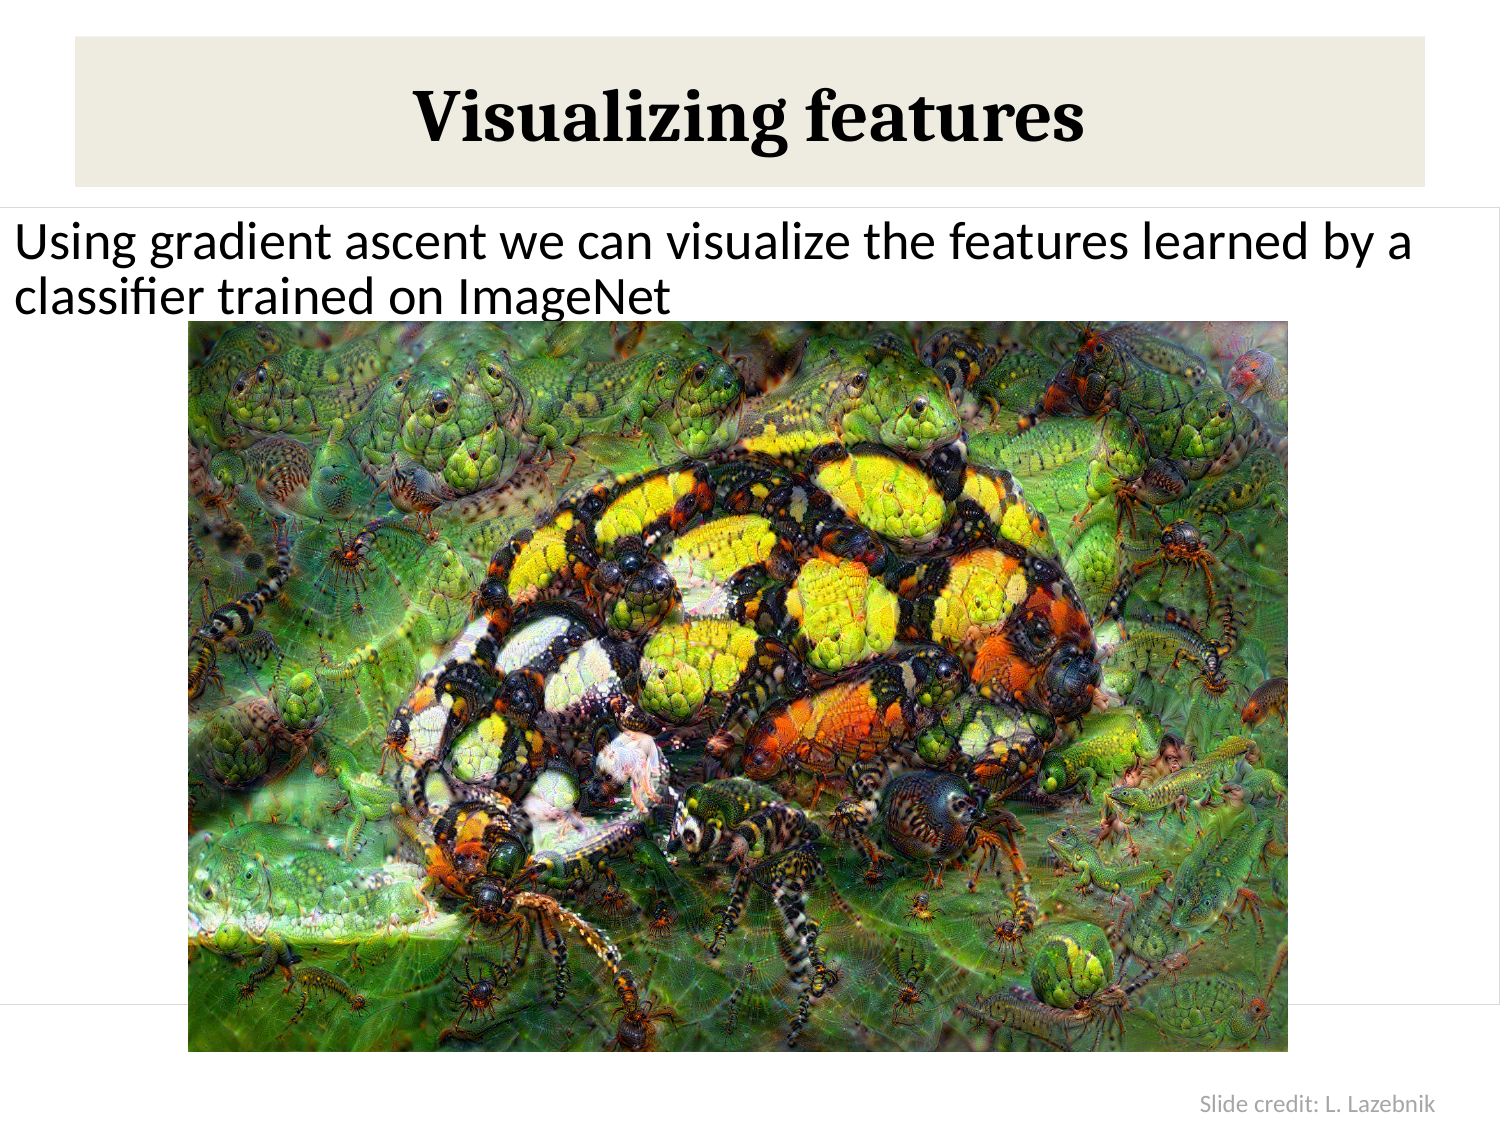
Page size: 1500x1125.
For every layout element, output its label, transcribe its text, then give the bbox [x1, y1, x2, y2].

picture [188, 321, 1288, 1052]
text_box Slide credit: L. Lazebnik [1185, 1079, 1500, 1125]
text_box Using gradient ascent we can visualize the features learned by a classifier trained on ImageNet [0, 207, 1500, 1005]
text_box Visualizing features [75, 36, 1425, 187]
